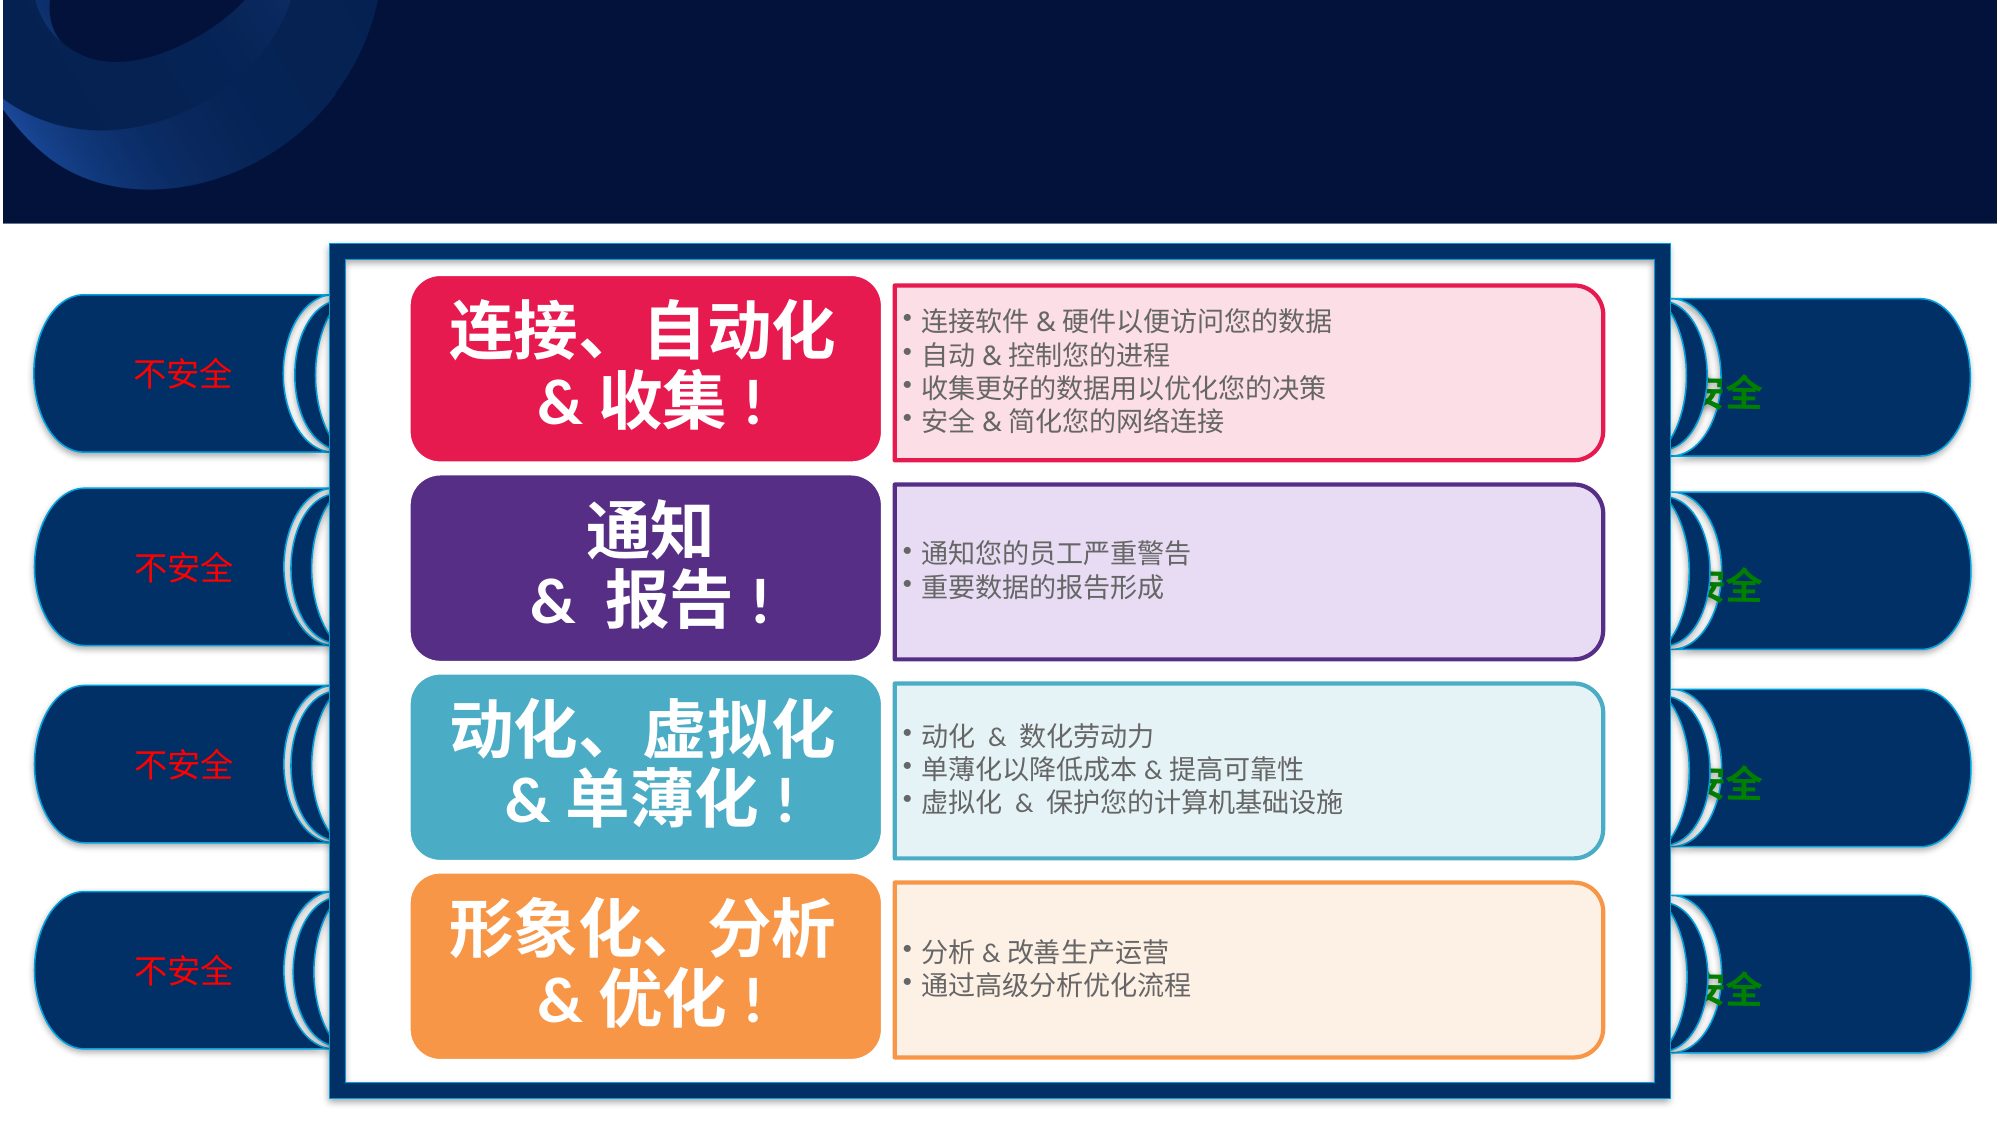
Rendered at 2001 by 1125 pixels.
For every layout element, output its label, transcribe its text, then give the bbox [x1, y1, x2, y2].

text_box 不安全 [33, 890, 324, 1050]
text_box [1675, 904, 1709, 1050]
text_box [290, 495, 324, 642]
text_box [1675, 303, 1708, 448]
text_box 安全 [1675, 688, 1972, 848]
text_box [1675, 497, 1711, 645]
text_box 安全 [1675, 894, 1972, 1054]
text_box 不安全 [33, 487, 324, 647]
text_box 安全 [1675, 491, 1972, 651]
text_box [294, 304, 324, 446]
text_box [290, 693, 324, 839]
text_box [292, 900, 324, 1044]
picture [3, 0, 1997, 225]
text_box [329, 242, 1671, 1099]
text_box 不安全 [33, 684, 324, 844]
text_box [391, 273, 1609, 1062]
text_box [1675, 697, 1711, 845]
text_box 安全 [1675, 297, 1972, 457]
text_box 不安全 [33, 294, 324, 453]
